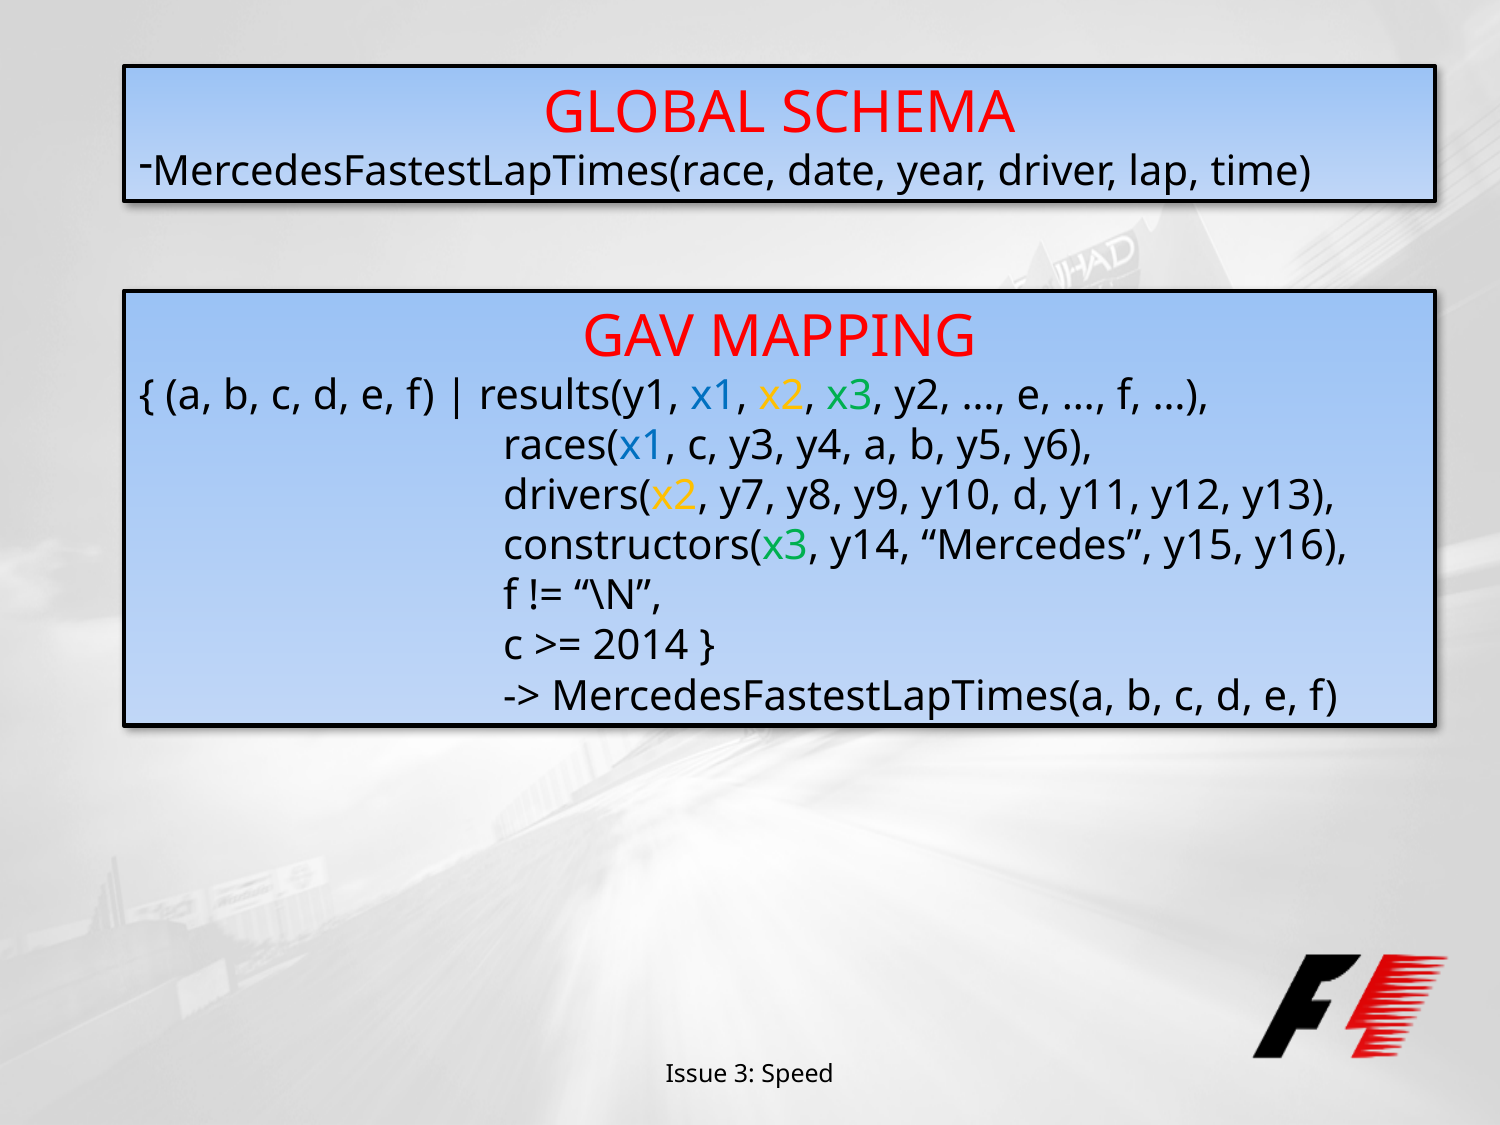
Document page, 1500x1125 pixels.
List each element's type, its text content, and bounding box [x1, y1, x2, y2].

text_box GAV MAPPING { (a, b, c, d, e, f) | results(y1, x1, x2, x3, y2, …, e, …, f, …), races(x1, c, y3, y4, a, b, y5, y6), drivers(x2, y7, y8, y9, y10, d, y11, y12, y13), constructors(x3, y14, “Mercedes”, y15, y16), f != “\N”, c >= 2014 } -> MercedesFastestLapTimes(a, b, c, d, e, f) [123, 290, 1435, 726]
text_box GLOBAL SCHEMA MercedesFastestLapTimes(race, date, year, driver, lap, time) [123, 66, 1435, 202]
picture [0, 0, 1500, 1125]
footer Issue 3: Speed [496, 1042, 1004, 1103]
